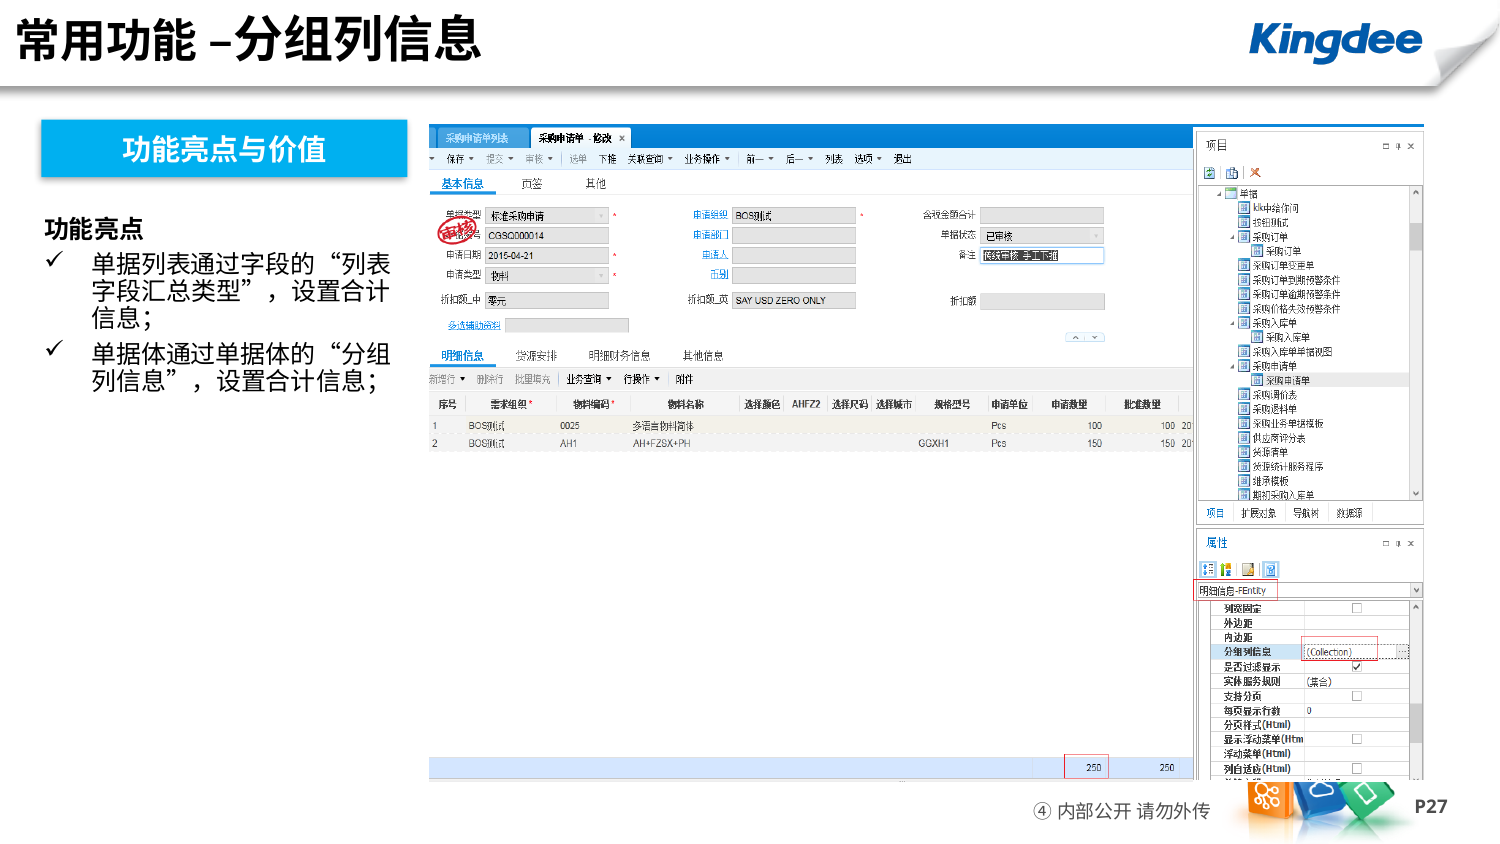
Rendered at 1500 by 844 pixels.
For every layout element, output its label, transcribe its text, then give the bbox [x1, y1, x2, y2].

picture [1099, 0, 1500, 86]
text_box 常用功能 –分组列信息 [0, 0, 1099, 93]
text_box 功能亮点与价值 [41, 119, 408, 178]
text_box 功能亮点 单据列表通过字段的“列表字段汇总类型”，设置合计信息； 单据体通过单据体的“分组列信息”，设置合计信息； [29, 209, 408, 650]
picture [429, 124, 1425, 844]
